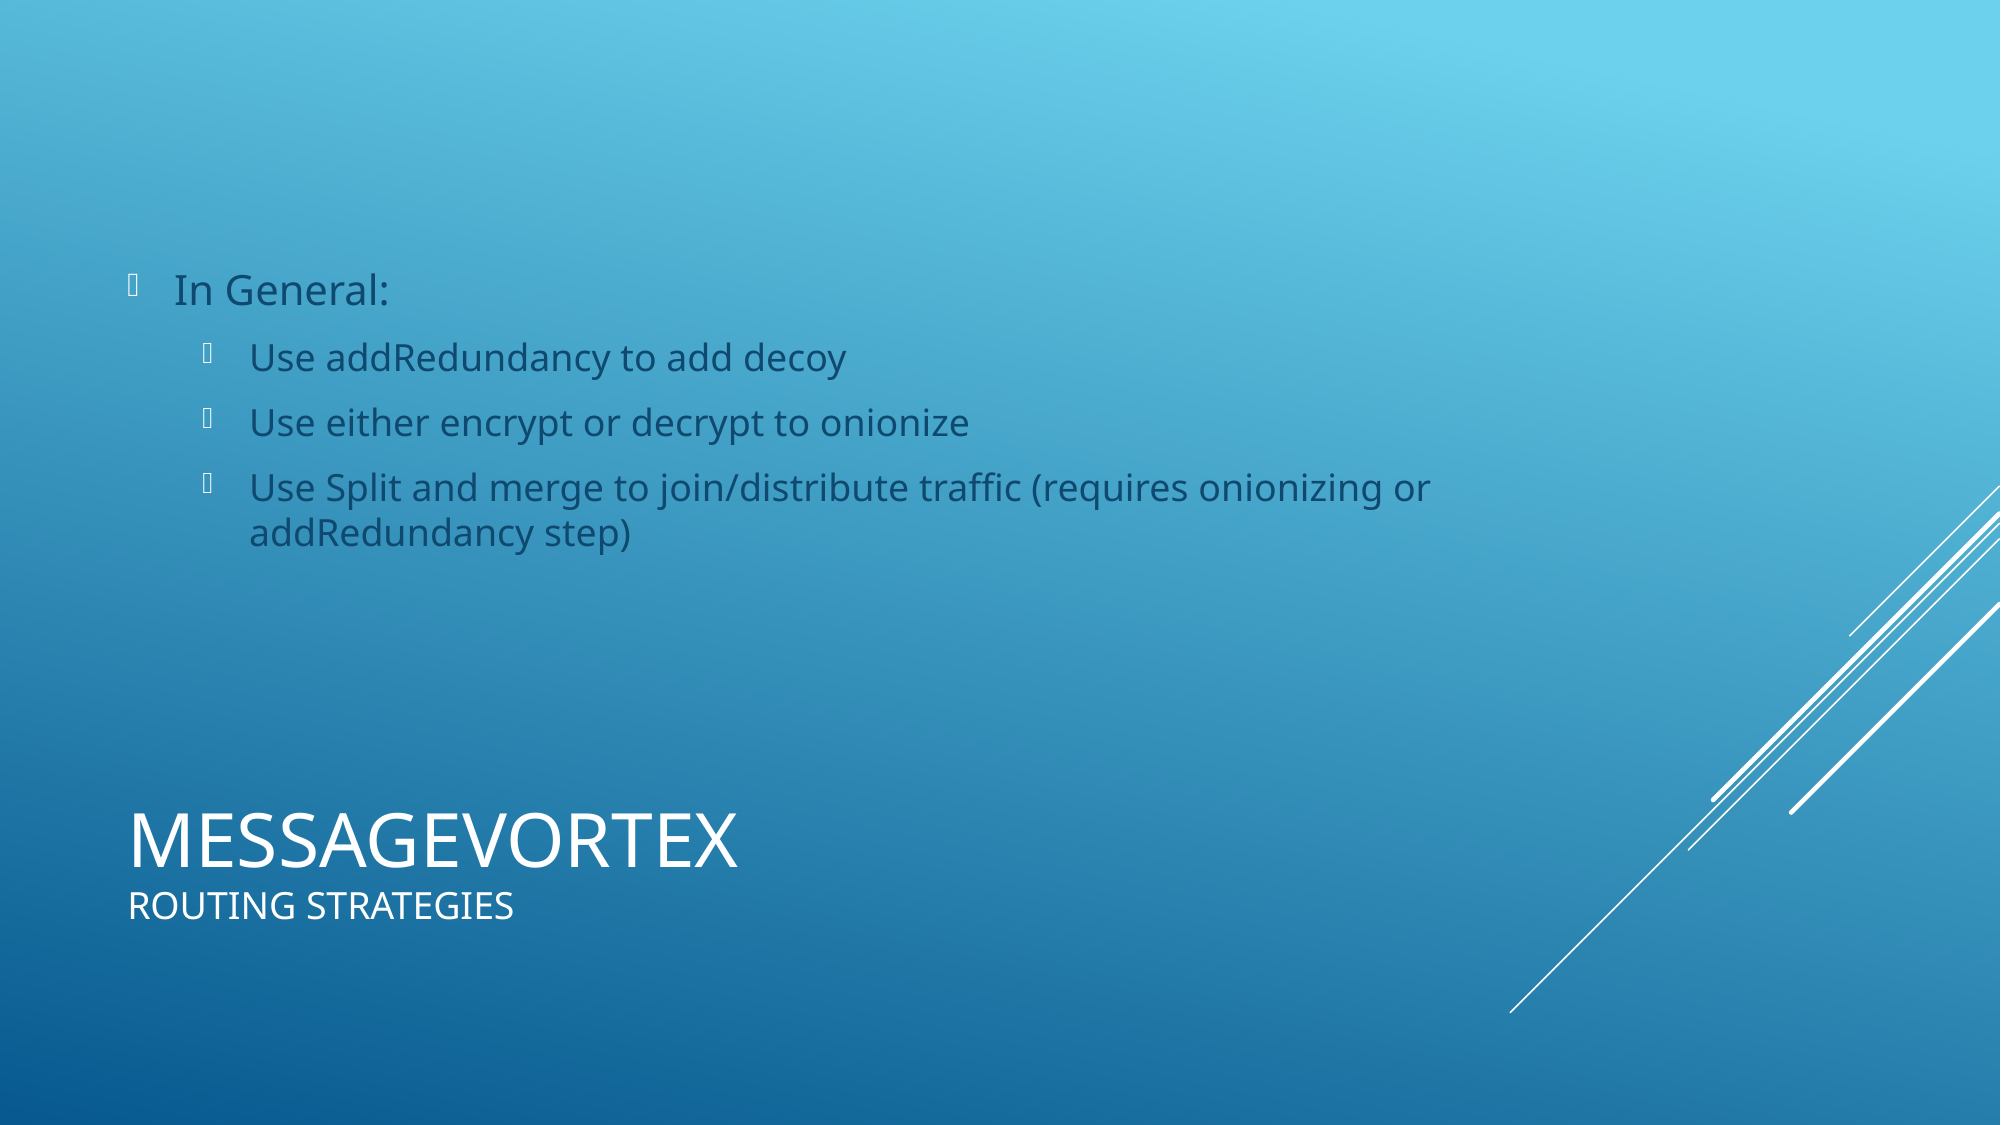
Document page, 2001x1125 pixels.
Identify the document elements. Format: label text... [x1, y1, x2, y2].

title MessageVortex Routing Strategies [112, 736, 1513, 984]
list In General: Use addRedundancy to add decoy Use either encrypt or decrypt to onionize Use Split and merge to join/distribute traffic (requires onionizing or addRedundancy step) [112, 112, 1513, 706]
